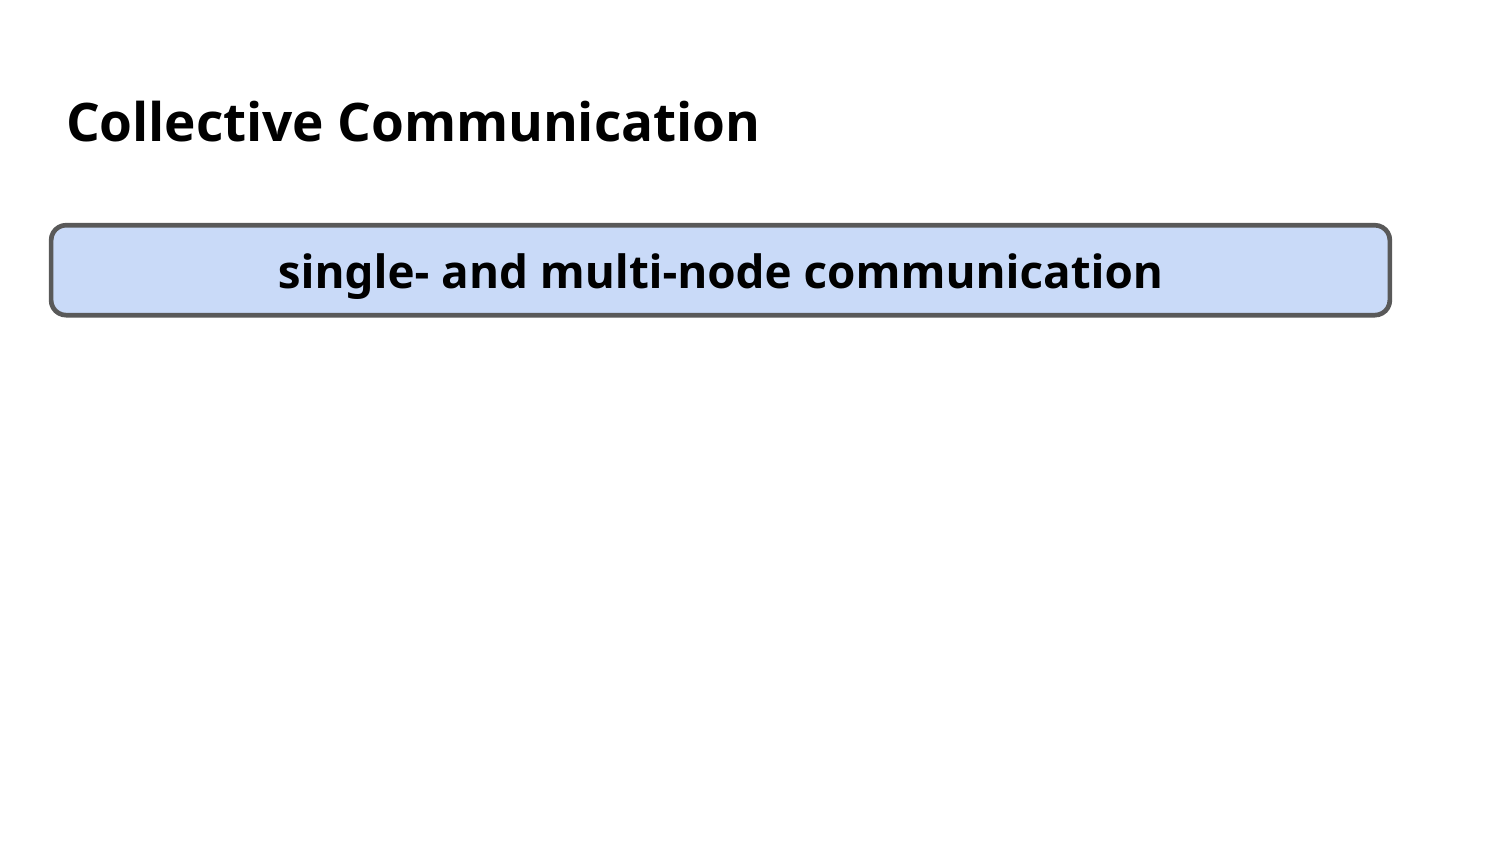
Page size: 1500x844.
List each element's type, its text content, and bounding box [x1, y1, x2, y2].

title Collective Communication [51, 72, 1449, 167]
text_box single- and multi-node communication [51, 225, 1390, 316]
